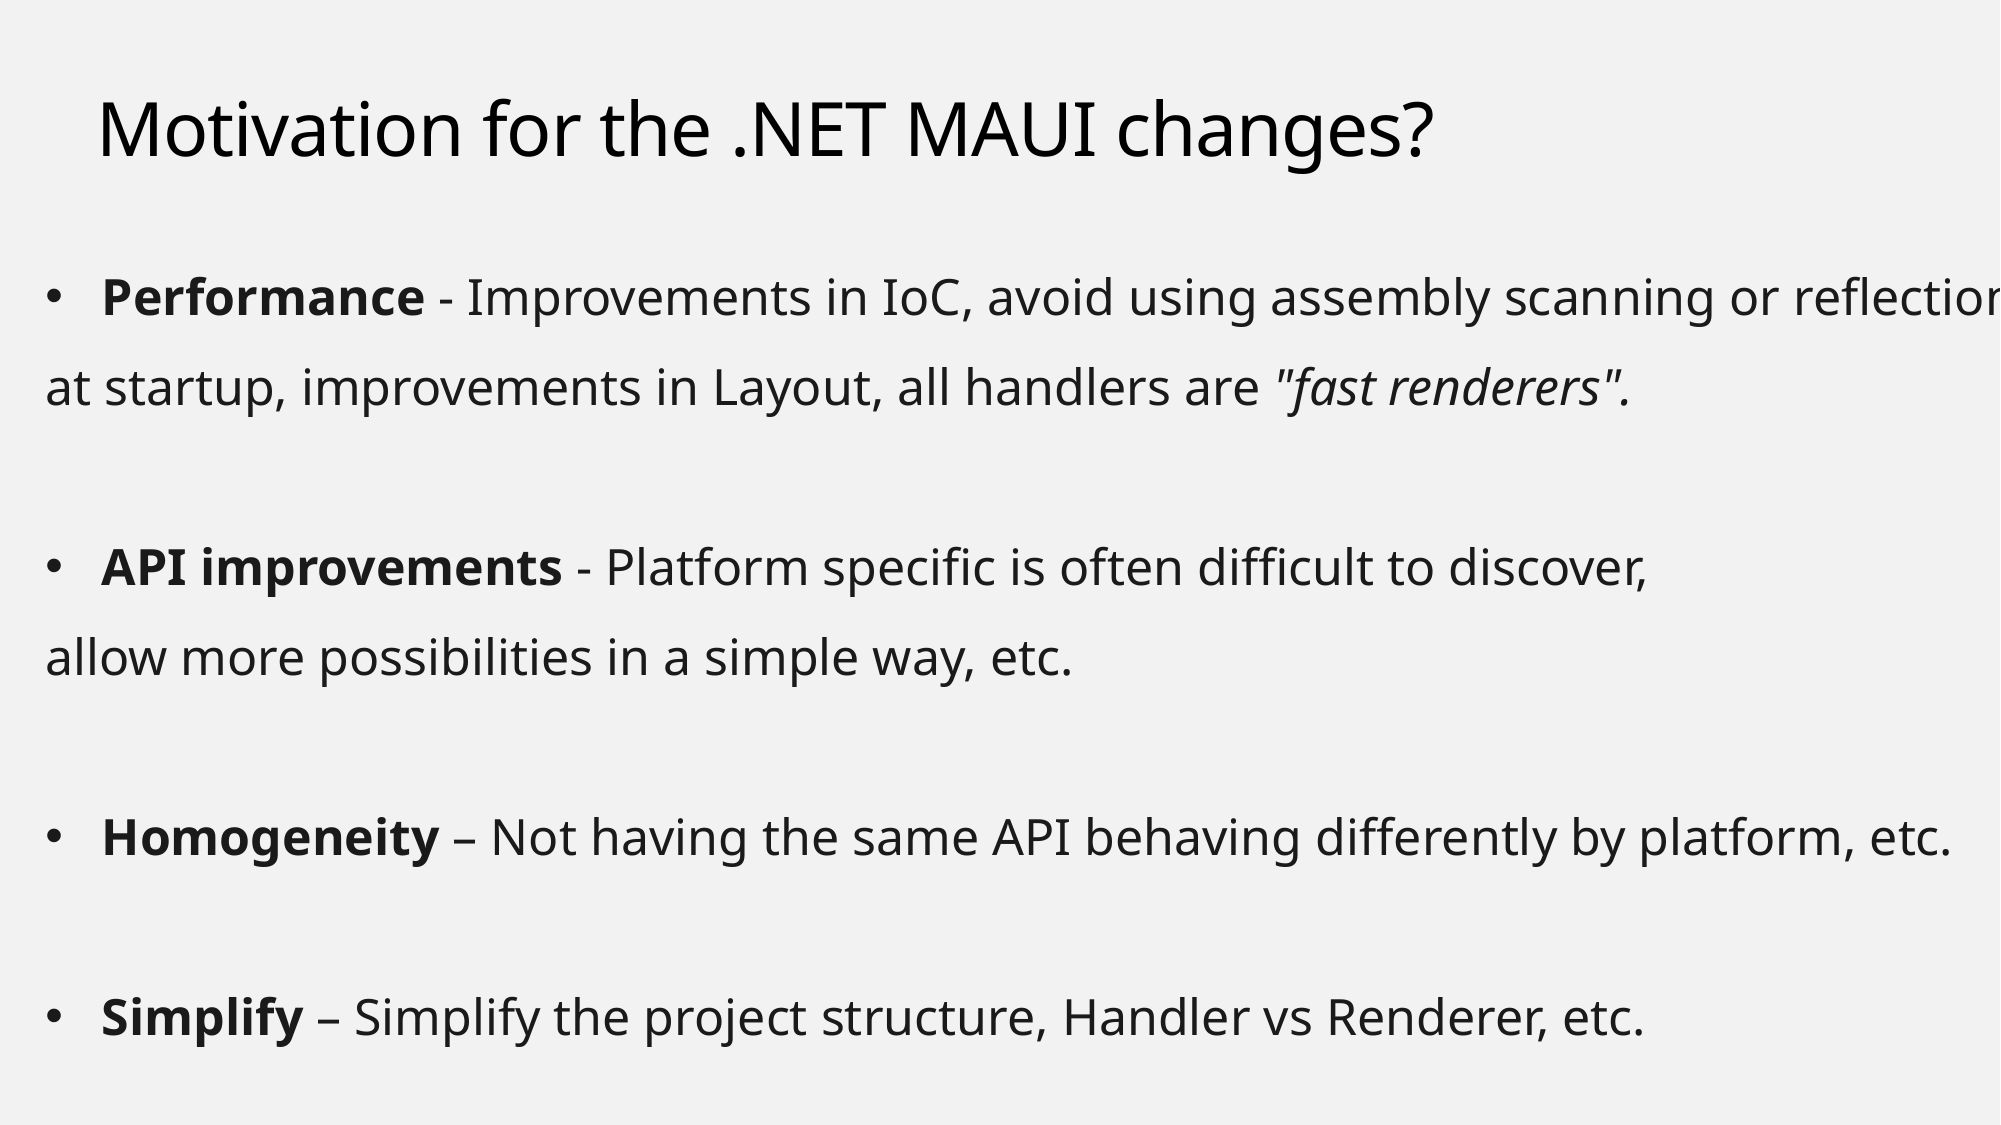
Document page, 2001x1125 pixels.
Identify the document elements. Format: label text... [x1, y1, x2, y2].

title Motivation for the .NET MAUI changes? [96, 81, 1904, 173]
text_box Performance - Improvements in IoC, avoid using assembly scanning or reflection at startup, improvements in Layout, all handlers are "fast renderers". API improvements - Platform specific is often difficult to discover, allow more possibilities in a simple way, etc. Homogeneity – Not having the same API behaving differently by platform, etc. Simplify – Simplify the project structure, Handler vs Renderer, etc. [45, 235, 2000, 1046]
